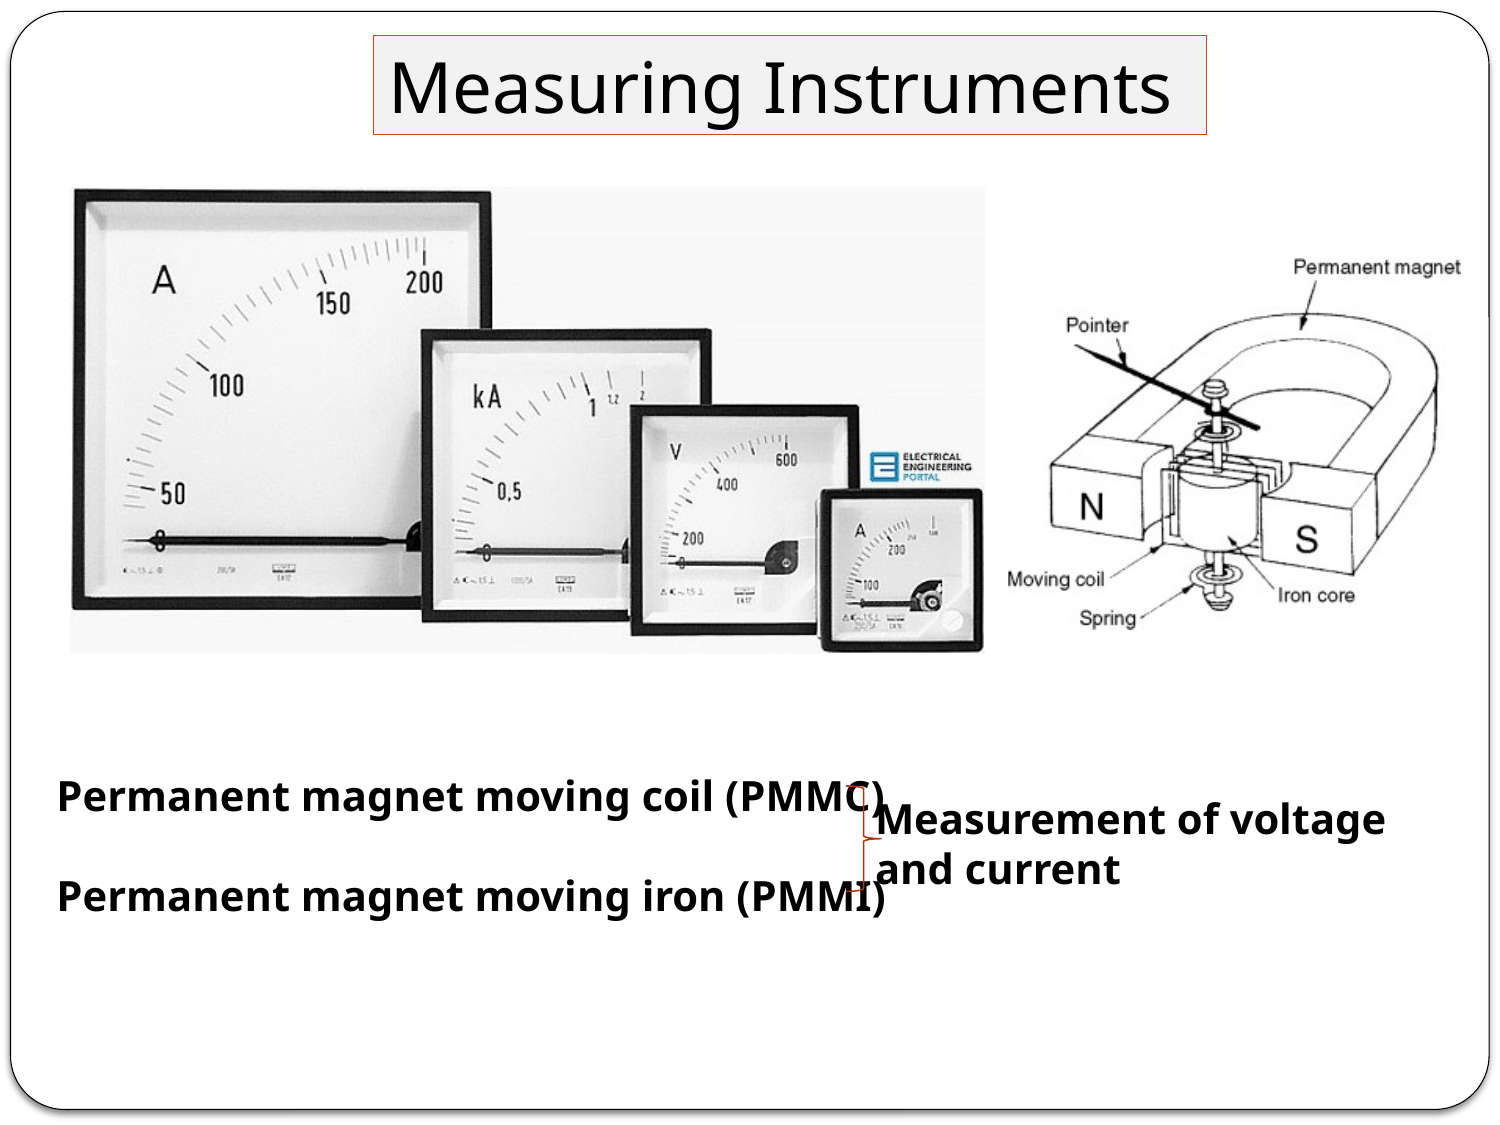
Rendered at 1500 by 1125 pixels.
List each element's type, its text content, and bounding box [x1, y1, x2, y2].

text_box Permanent magnet moving coil (PMMC) Permanent magnet moving iron (PMMI) [41, 762, 911, 928]
text_box [846, 785, 860, 893]
text_box Measuring Instruments [373, 35, 1207, 135]
picture [1007, 257, 1462, 630]
picture [70, 187, 985, 654]
text_box Measurement of voltage and current [860, 785, 1413, 900]
